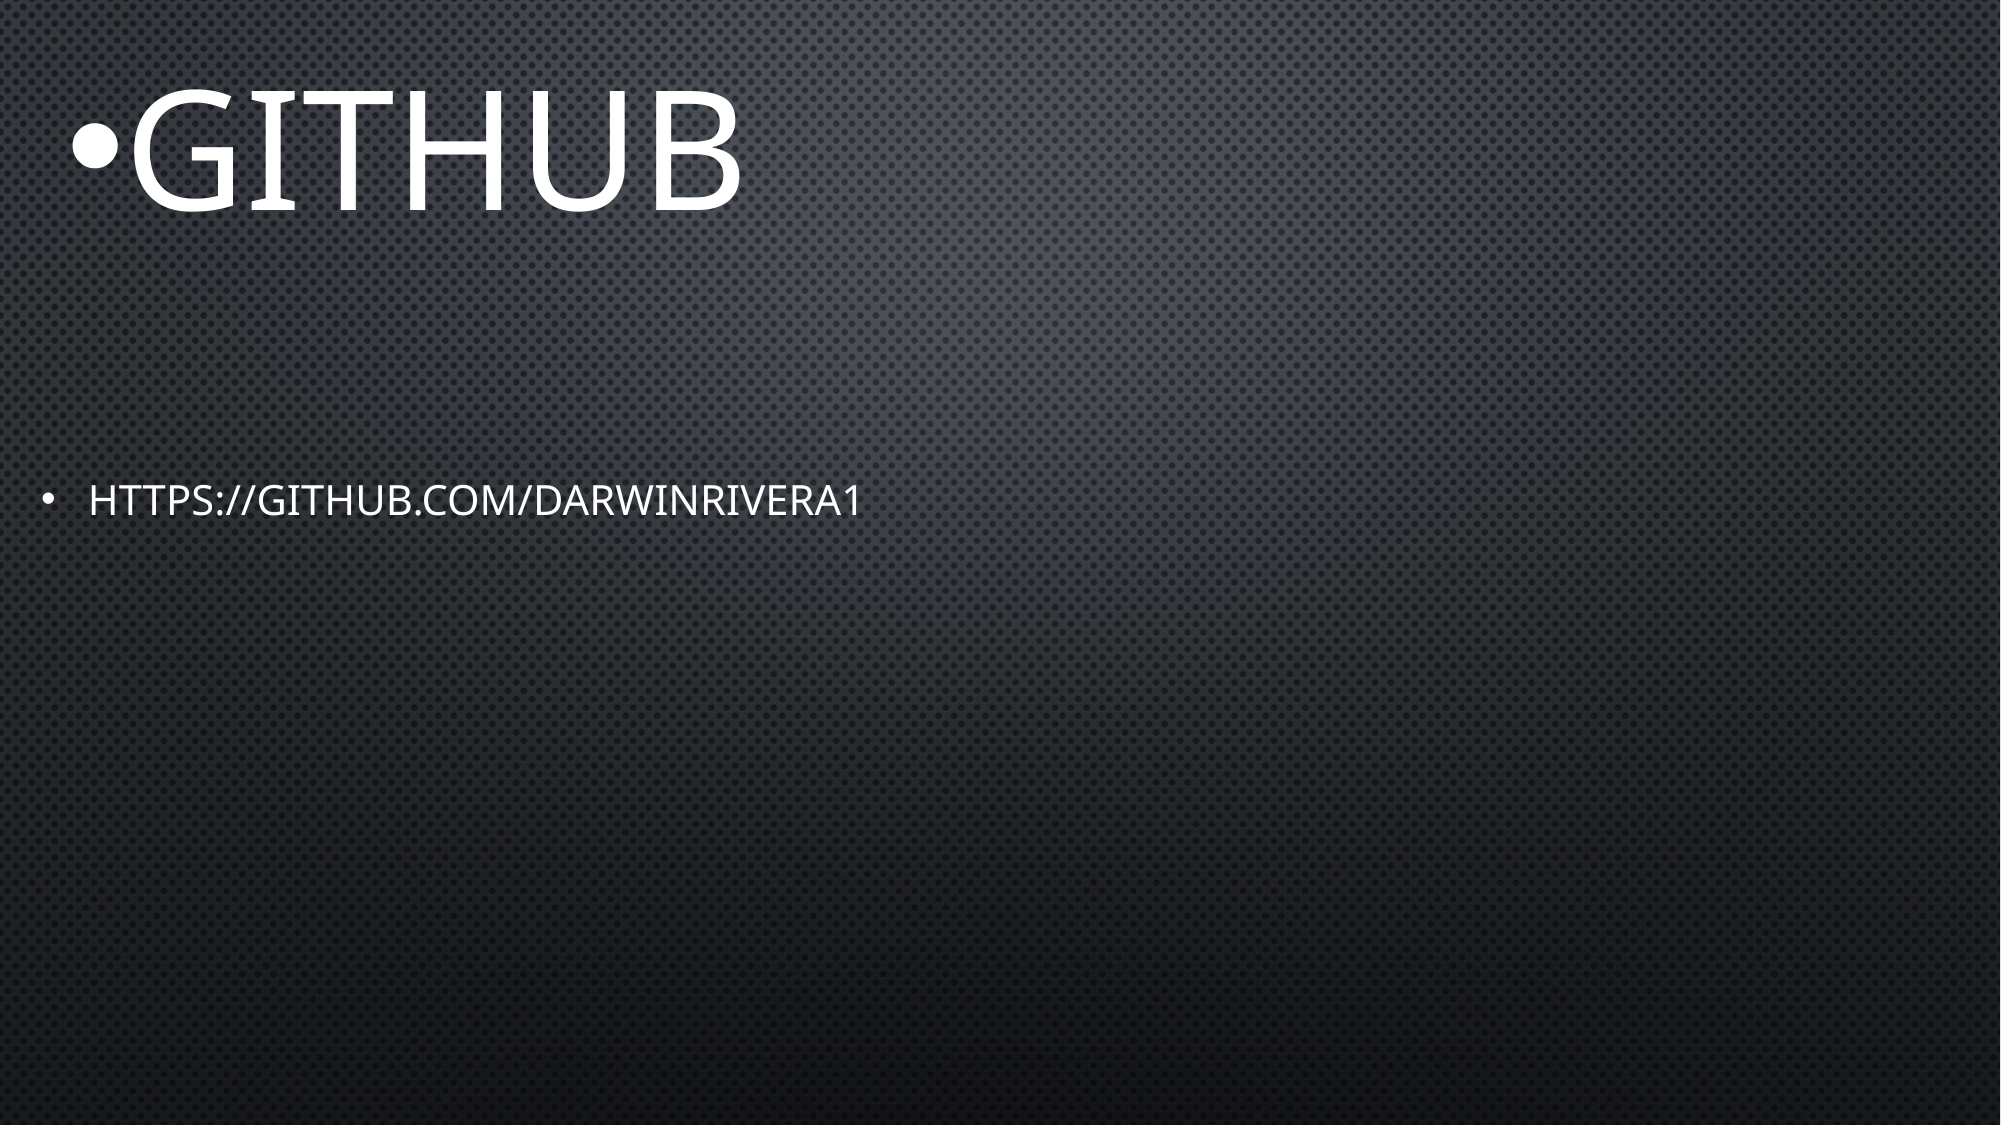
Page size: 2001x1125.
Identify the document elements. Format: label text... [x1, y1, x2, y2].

text_box https://github.com/DarwinRivera1 [25, 399, 2000, 598]
text_box Github [50, 44, 968, 243]
